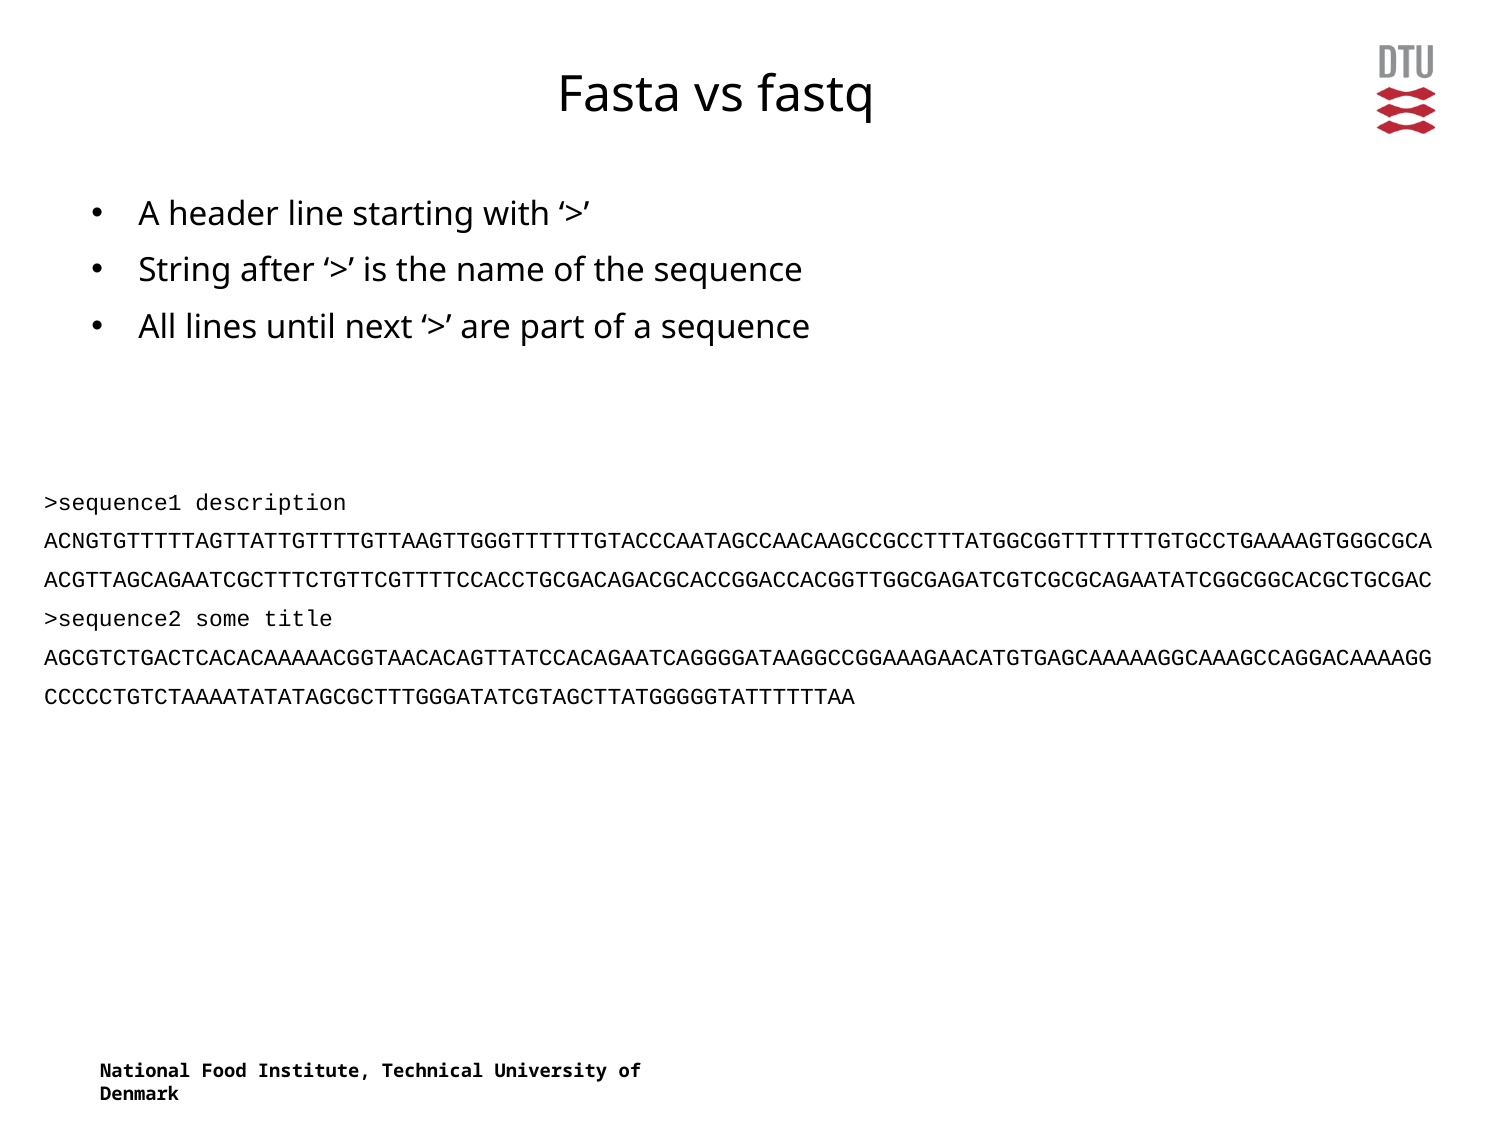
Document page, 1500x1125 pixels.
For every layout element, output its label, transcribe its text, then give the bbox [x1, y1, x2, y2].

text_box Fasta vs fastq [210, 54, 1223, 130]
text_box >sequence1 description ACNGTGTTTTTAGTTATTGTTTTGTTAAGTTGGGTTTTTTGTACCCAATAGCCAACAAGCCGCCTTTATGGCGGTTTTTTTGTGCCTGAAAAGTGGGCGCA ACGTTAGCAGAATCGCTTTCTGTTCGTTTTCCACCTGCGACAGACGCACCGGACCACGGTTGGCGAGATCGTCGCGCAGAATATCGGCGGCACGCTGCGAC >sequence2 some title AGCGTCTGACTCACACAAAAACGGTAACACAGTTATCCACAGAATCAGGGGATAAGGCCGGAAAGAACATGTGAGCAAAAAGGCAAAGCCAGGACAAAAGG CCCCCTGTCTAAAATATATAGCGCTTTGGGATATCGTAGCTTATGGGGGTATTTTTTAA [29, 479, 1500, 756]
picture [1356, 45, 1436, 134]
text_box A header line starting with ‘>’ String after ‘>’ is the name of the sequence All lines until next ‘>’ are part of a sequence [76, 184, 1294, 353]
